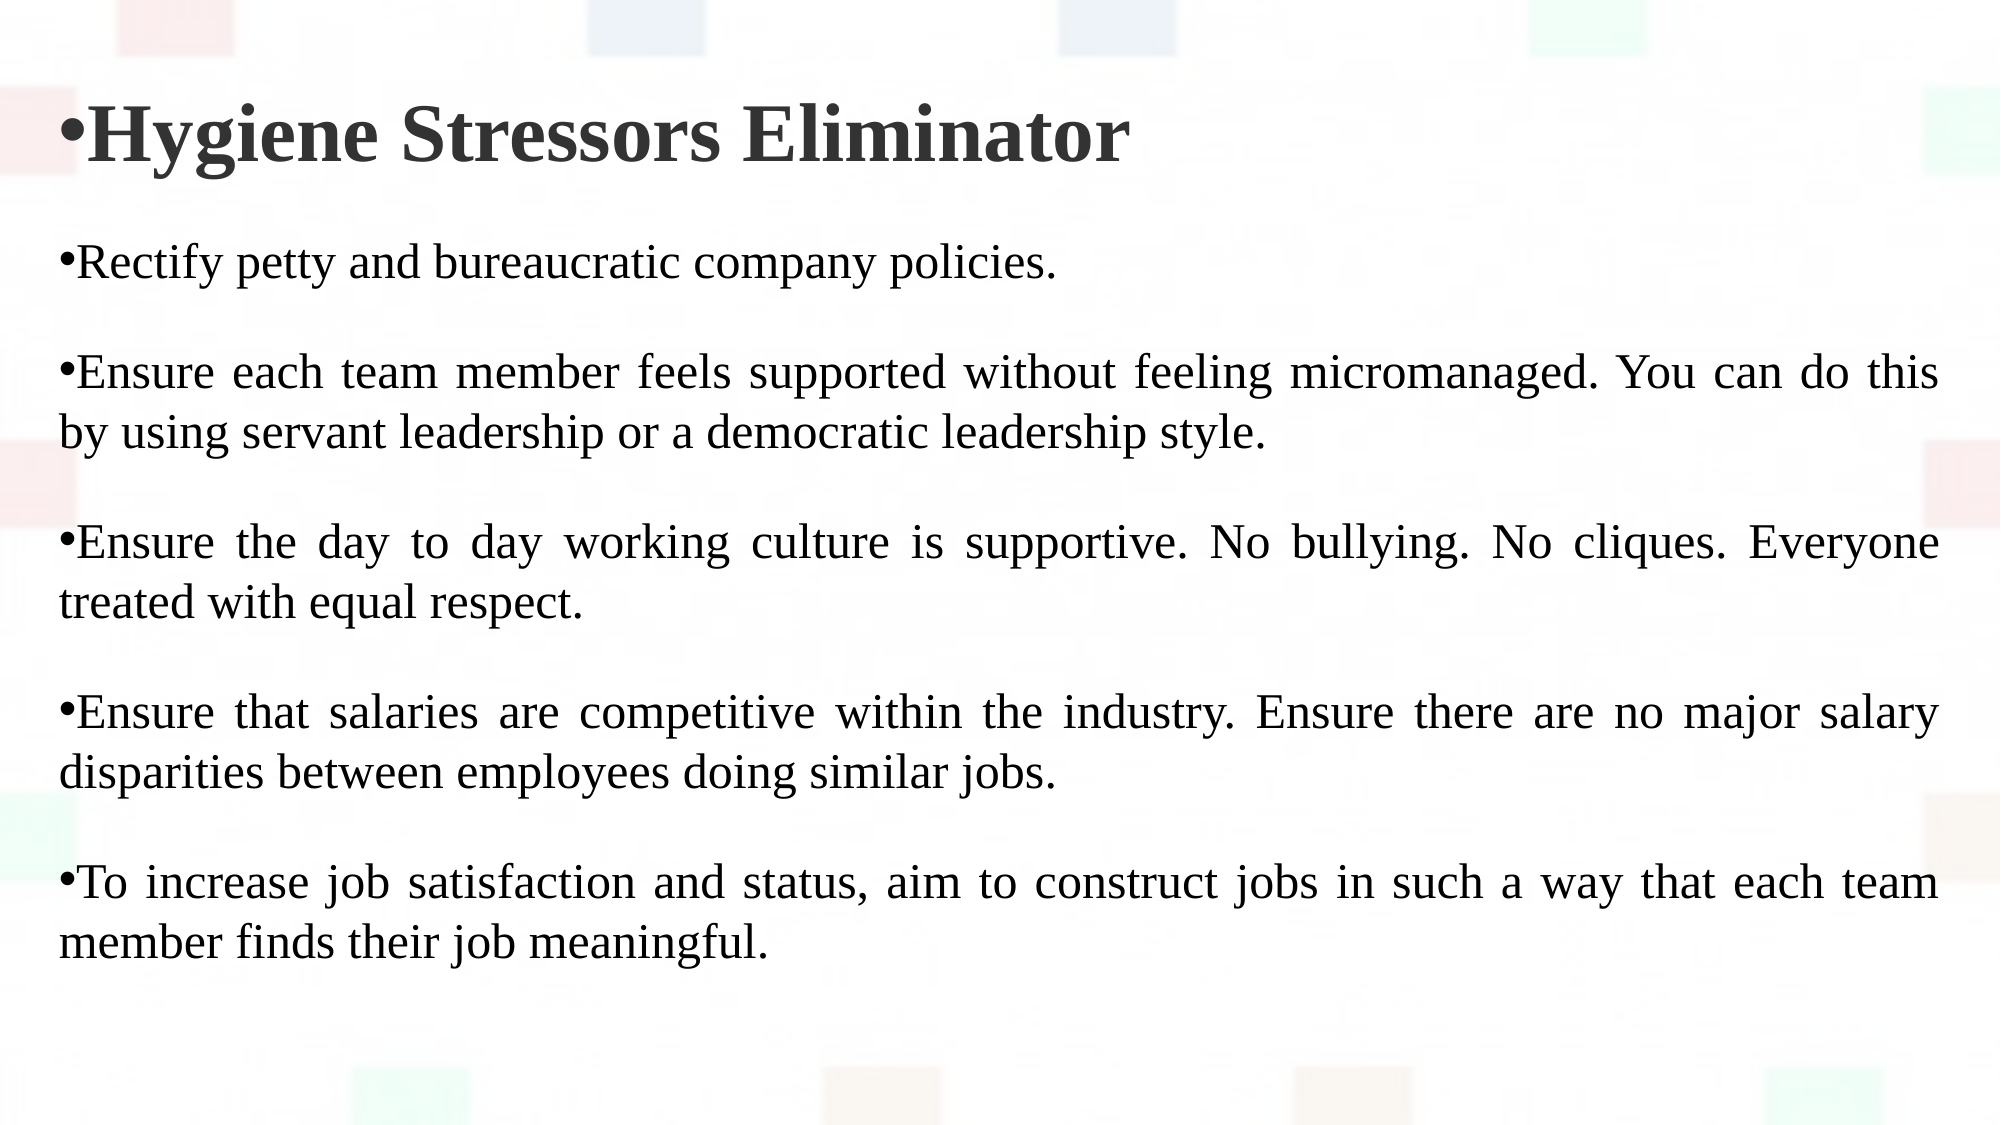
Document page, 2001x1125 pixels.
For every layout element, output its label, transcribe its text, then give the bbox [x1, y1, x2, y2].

text_box Hygiene Stressors Eliminator Rectify petty and bureaucratic company policies. Ensure each team member feels supported without feeling micromanaged. You can do this by using servant leadership or a democratic leadership style. Ensure the day to day working culture is supportive. No bullying. No cliques. Everyone treated with equal respect. Ensure that salaries are competitive within the industry. Ensure there are no major salary disparities between employees doing similar jobs. To increase job satisfaction and status, aim to construct jobs in such a way that each team member finds their job meaningful. [44, 70, 1956, 976]
